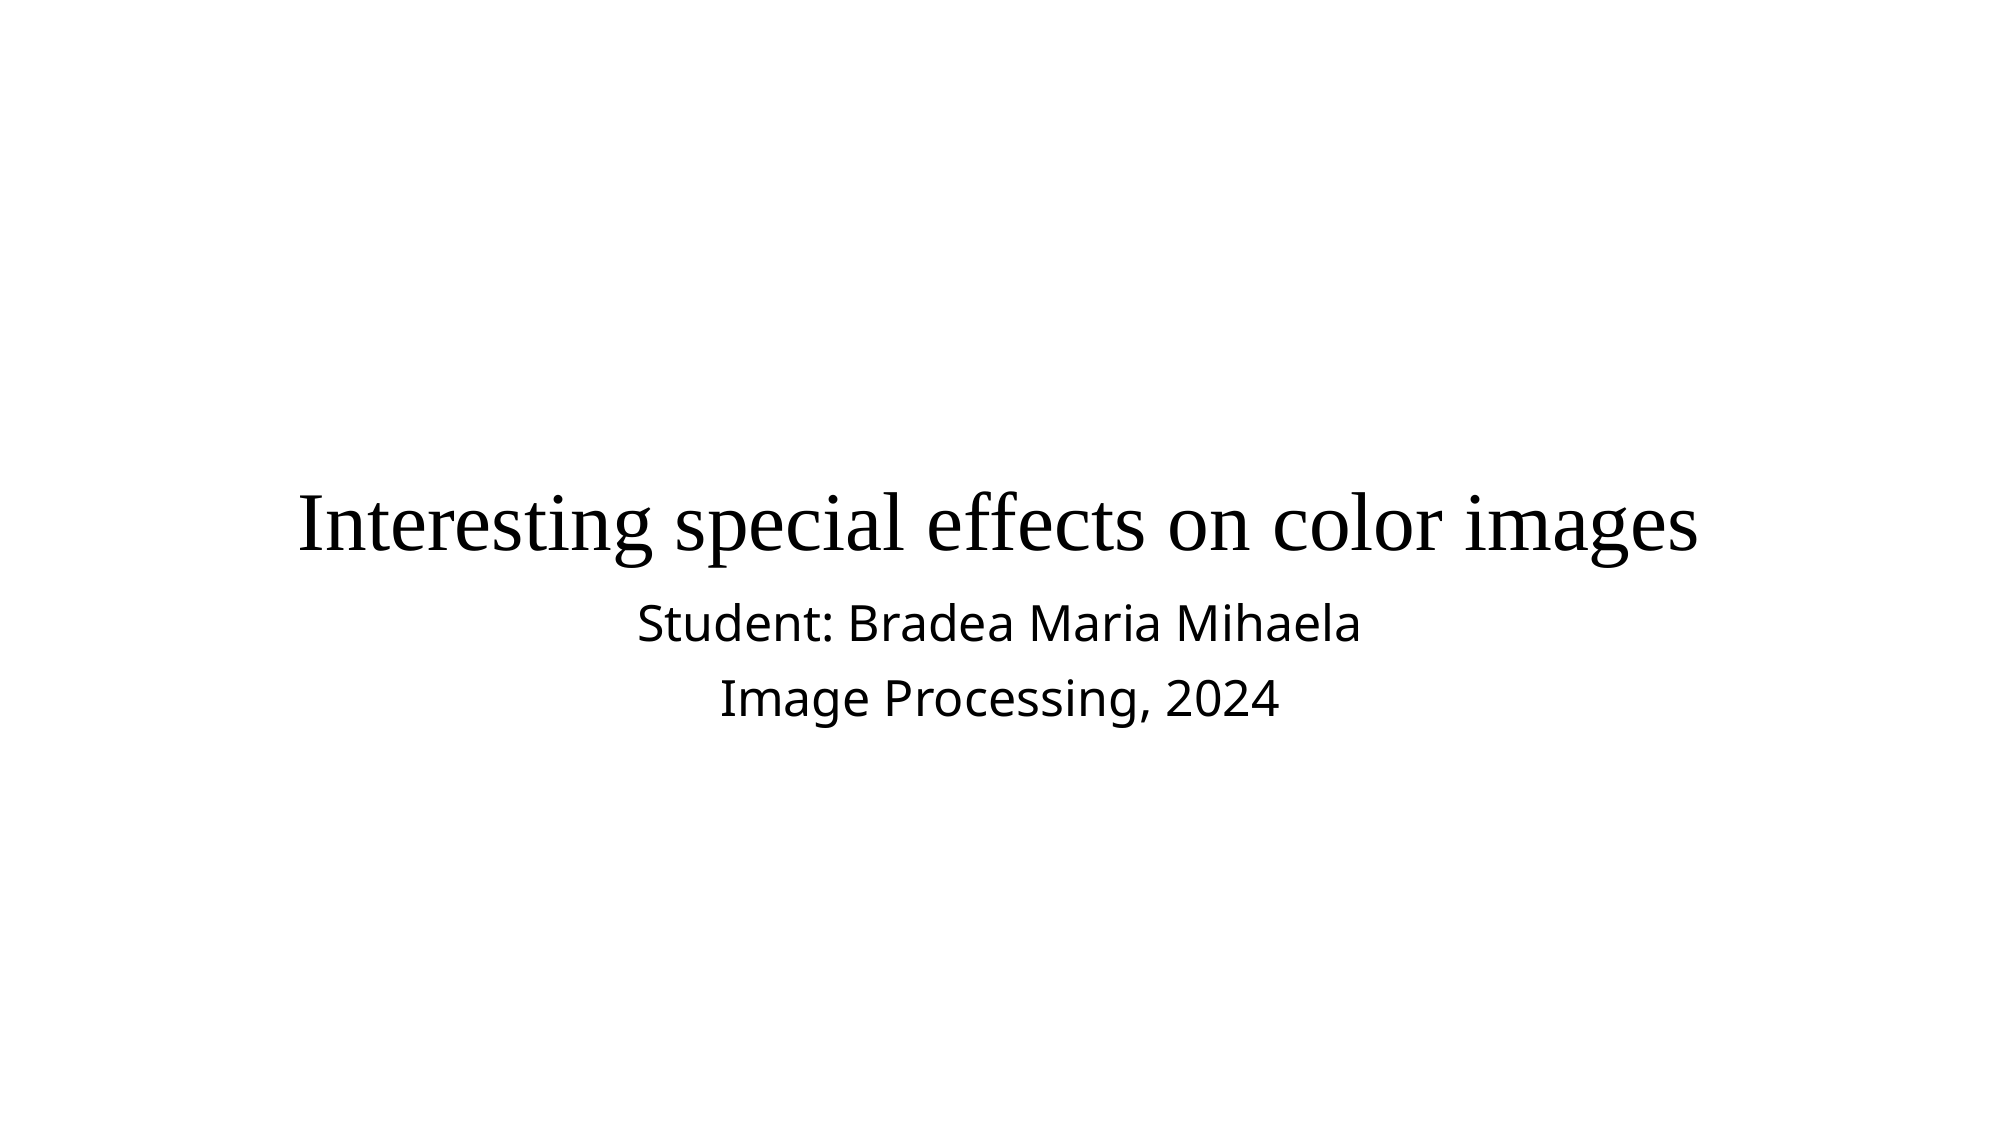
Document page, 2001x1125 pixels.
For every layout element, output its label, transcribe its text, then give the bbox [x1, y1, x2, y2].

subtitle Student: Bradea Maria Mihaela Image Processing, 2024 [249, 590, 1750, 863]
title Interesting special effects on color images [249, 184, 1750, 576]
